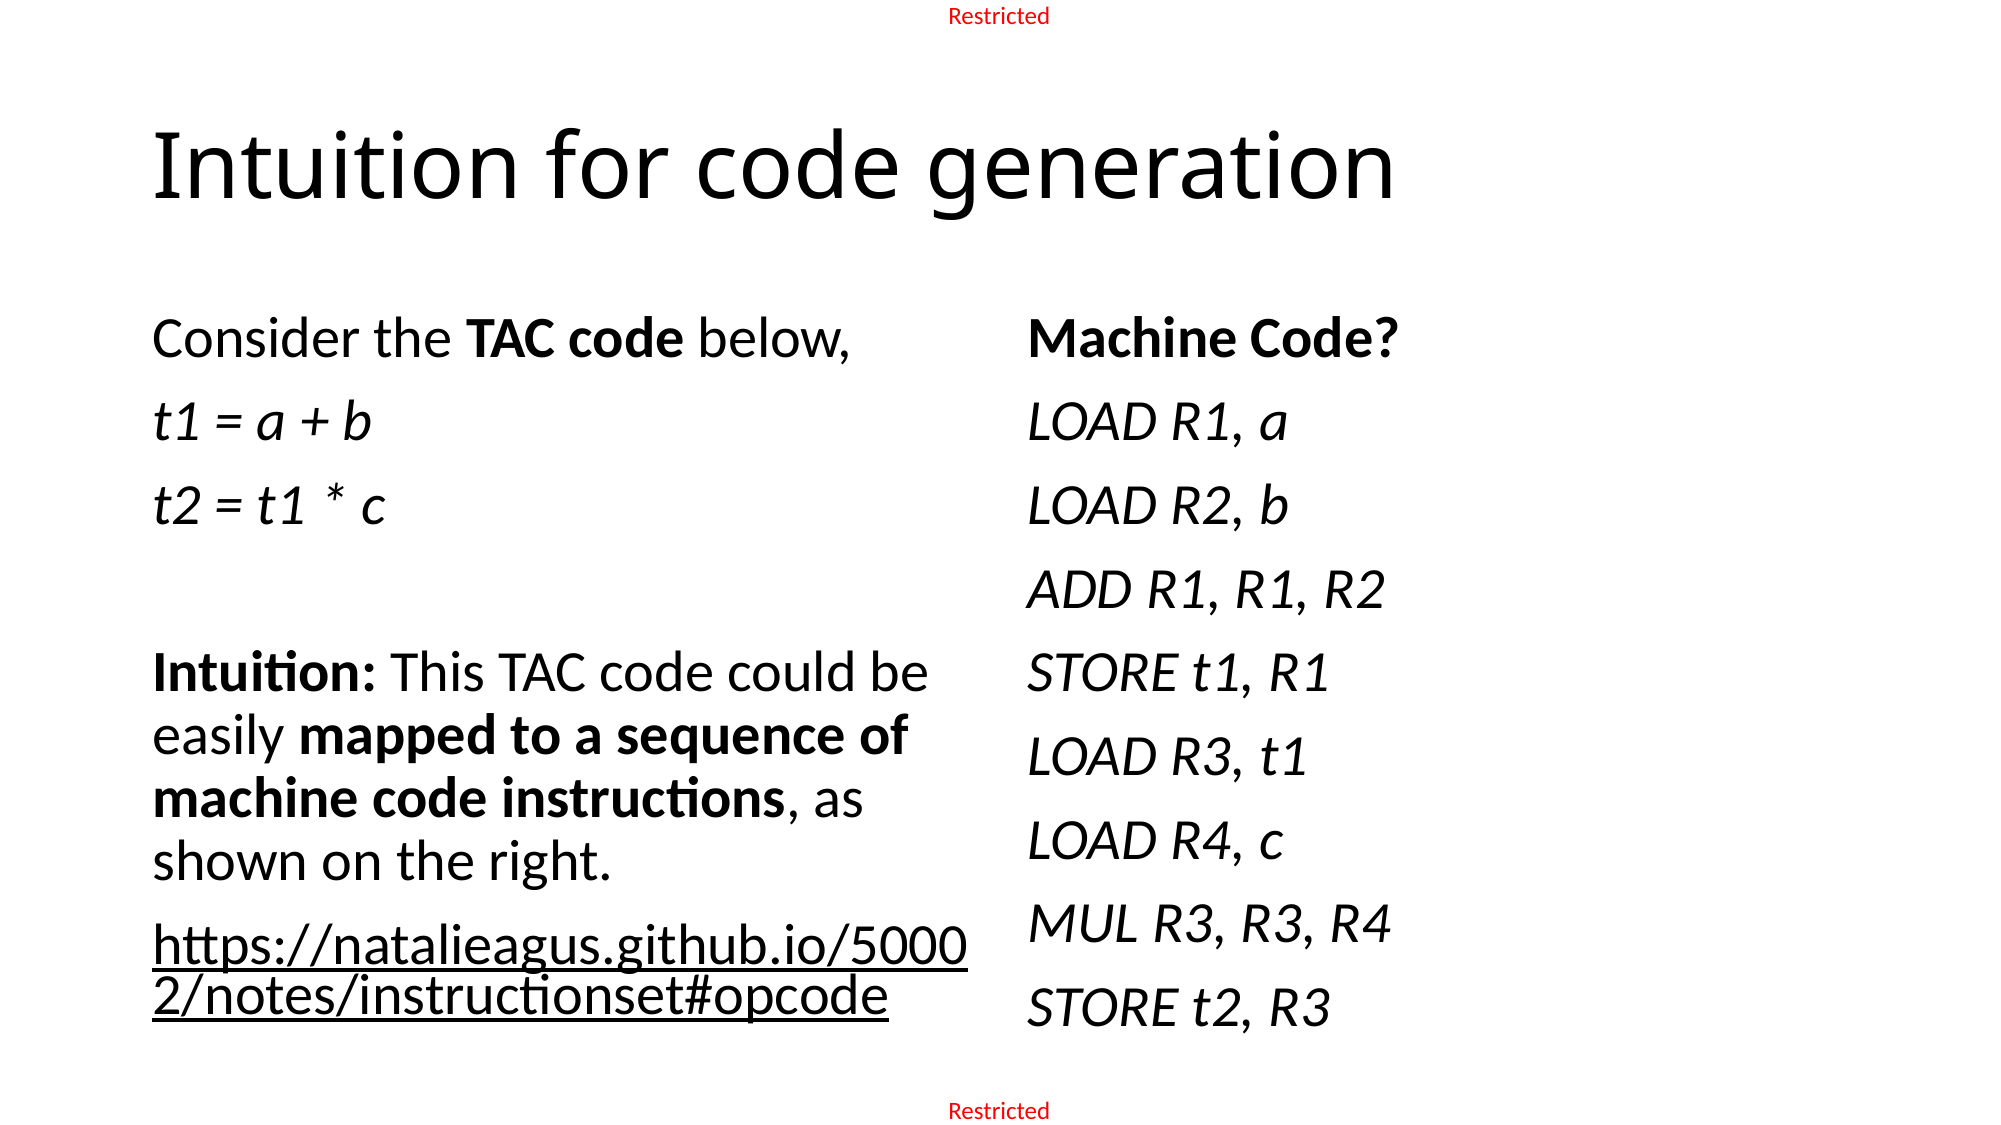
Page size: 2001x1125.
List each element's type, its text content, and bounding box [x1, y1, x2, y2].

list Machine Code? LOAD R1, a LOAD R2, b ADD R1, R1, R2 STORE t1, R1 LOAD R3, t1 LOAD R4, c MUL R3, R3, R4 STORE t2, R3 [1012, 299, 1863, 1125]
list Consider the TAC code below, t1 = a + b t2 = t1 * c Intuition: This TAC code could be easily mapped to a sequence of machine code instructions, as shown on the right. https://natalieagus.github.io/50002/notes/instructionset#opcode [137, 299, 988, 1125]
title Intuition for code generation [137, 59, 1863, 278]
